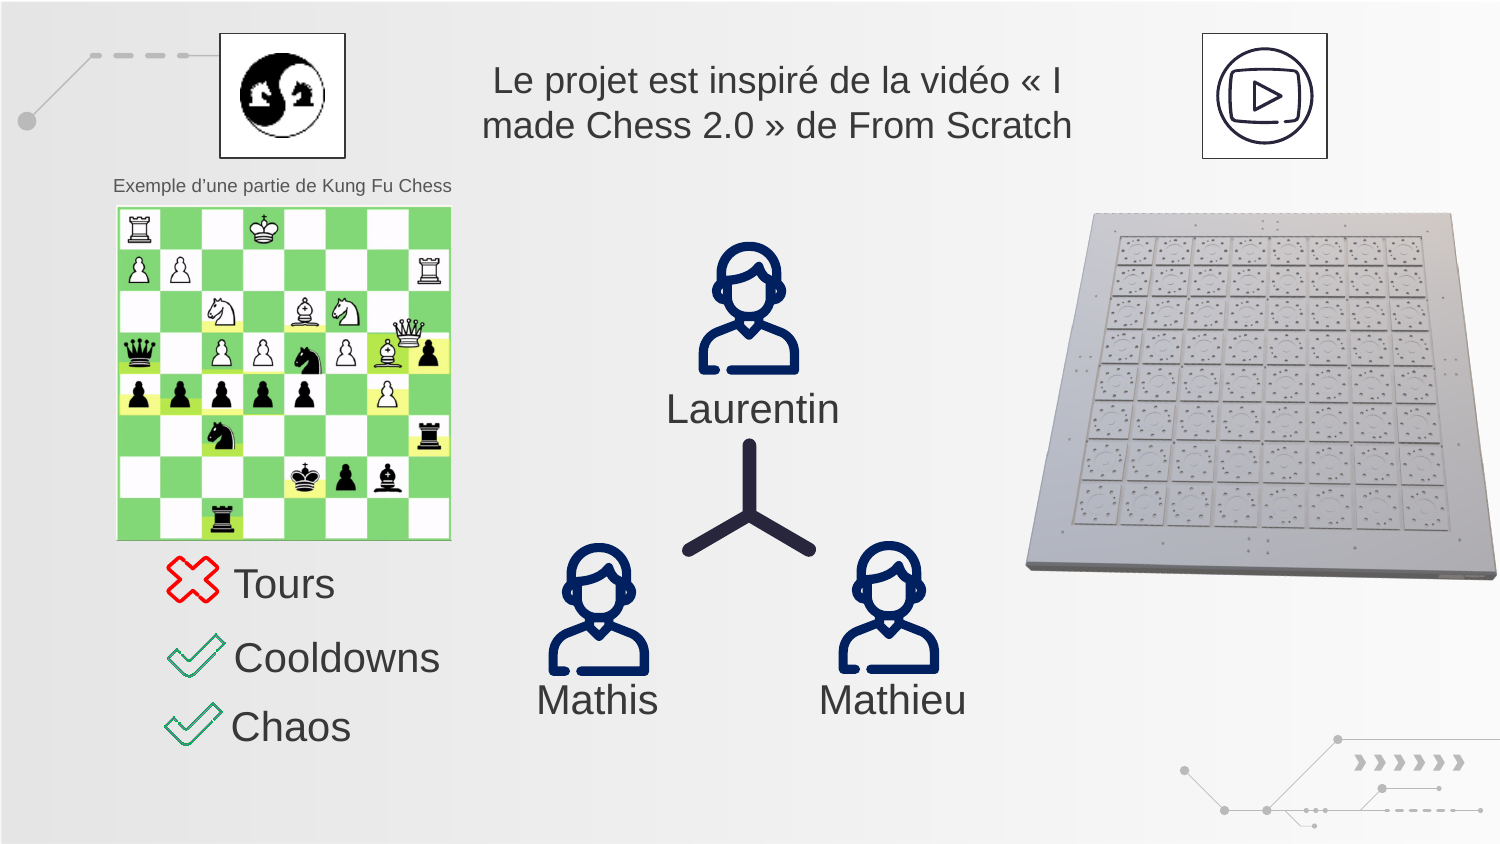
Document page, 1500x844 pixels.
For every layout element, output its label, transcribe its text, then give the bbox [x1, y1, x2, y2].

text_box Exemple d’une partie de Kung Fu Chess [95, 158, 470, 234]
text_box [838, 541, 940, 674]
text_box Le projet est inspiré de la vidéo « I made Chess 2.0 » de From Scratch [433, 40, 1122, 159]
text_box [1202, 33, 1328, 159]
text_box [698, 241, 800, 366]
subtitle Laurentin [649, 366, 857, 442]
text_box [166, 541, 359, 615]
text_box Mathieu [788, 658, 997, 734]
picture [997, 131, 1500, 613]
text_box [548, 543, 650, 676]
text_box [166, 615, 463, 690]
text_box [219, 33, 346, 159]
text_box Mathis [493, 658, 702, 734]
picture [116, 205, 453, 542]
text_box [163, 684, 460, 761]
text_box [682, 442, 817, 557]
